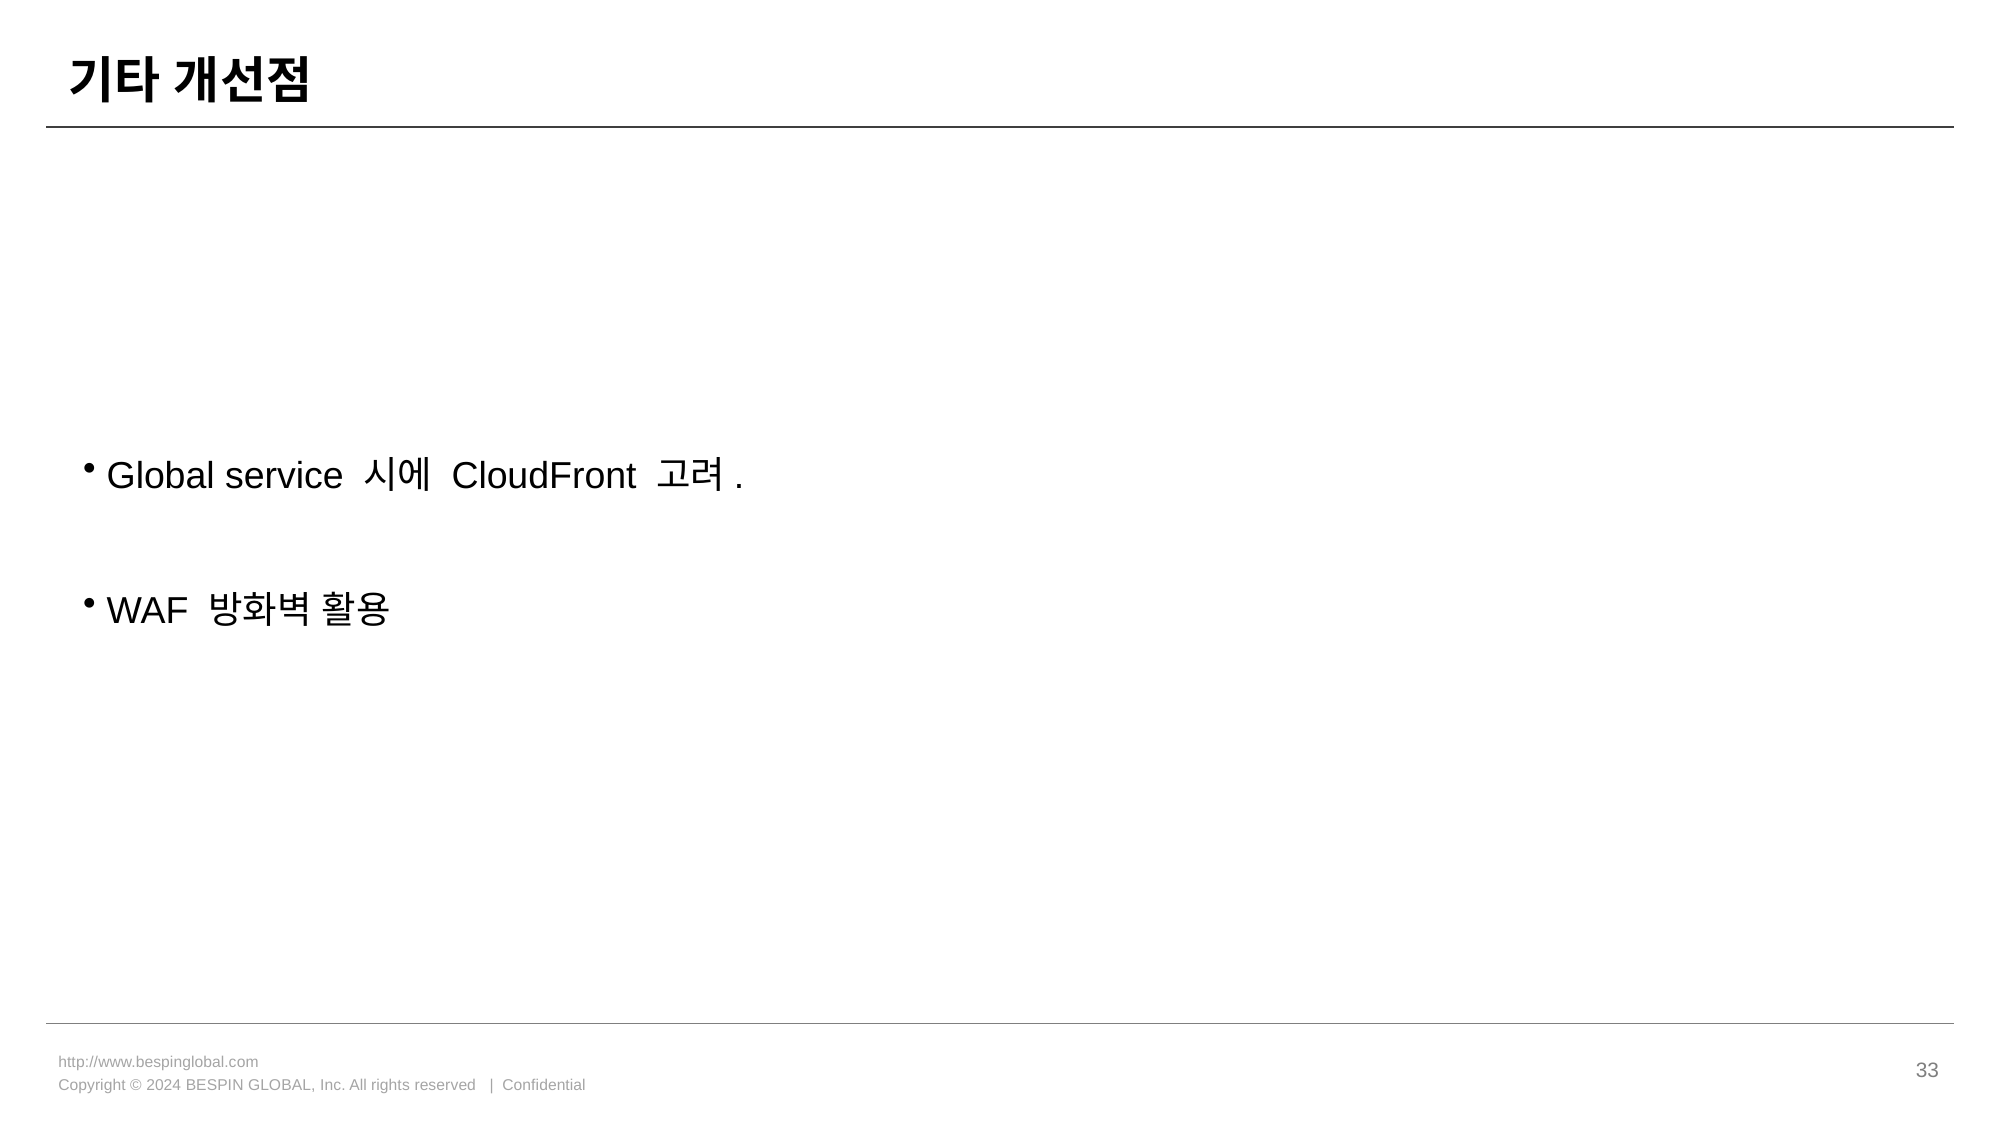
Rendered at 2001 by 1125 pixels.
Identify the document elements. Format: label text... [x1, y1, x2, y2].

text_box Global service 시에 CloudFront 고려. WAF 방화벽 활용 [68, 420, 1806, 638]
title 기타 개선점 [68, 40, 1840, 125]
